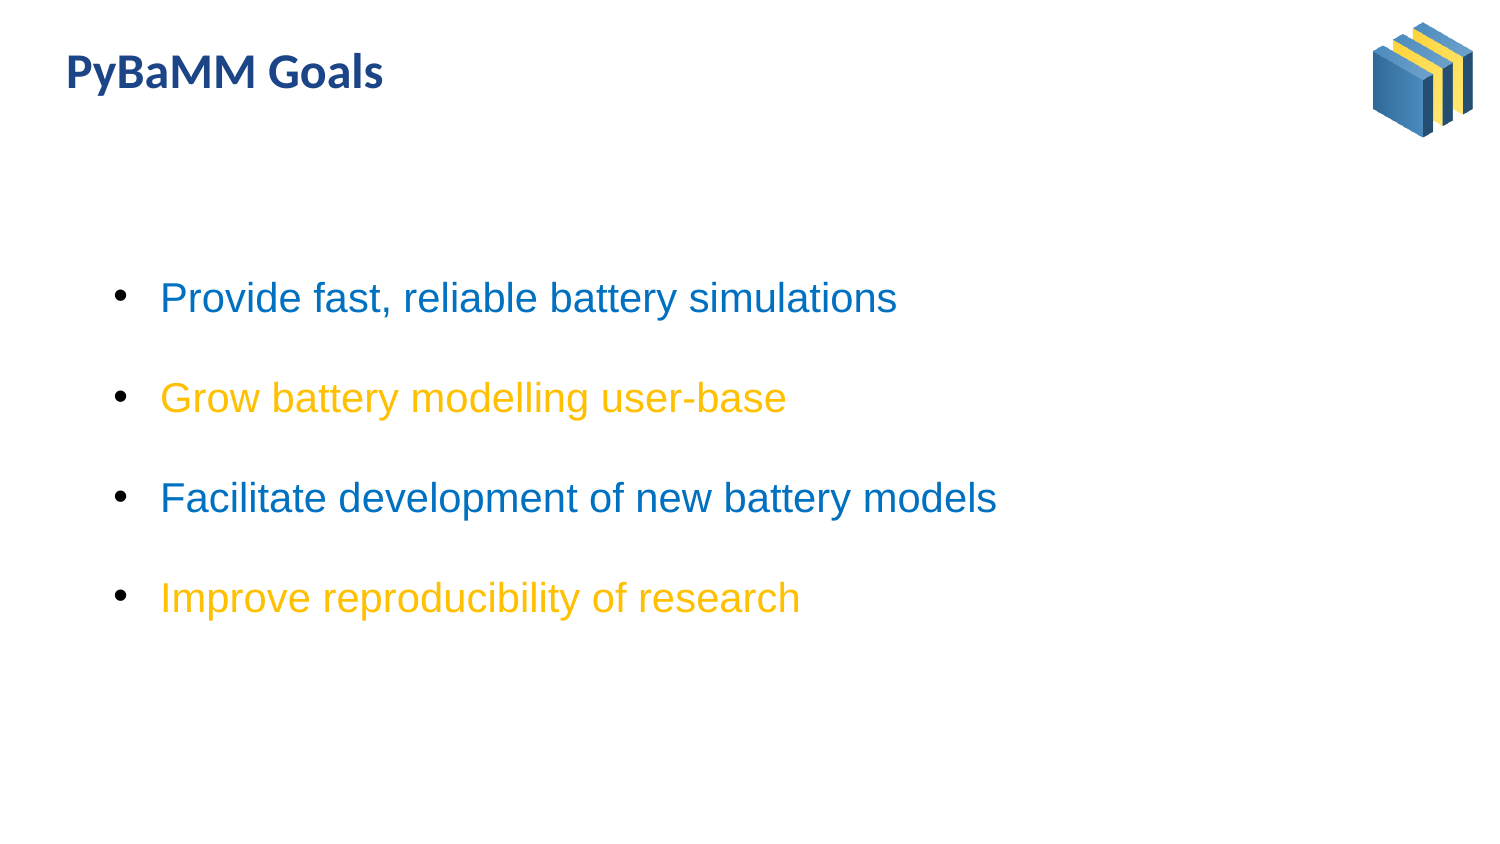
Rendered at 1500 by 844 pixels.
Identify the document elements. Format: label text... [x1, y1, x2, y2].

title PyBaMM Goals [51, 23, 1369, 117]
picture [1372, 22, 1473, 138]
text_box Provide fast, reliable battery simulations Grow battery modelling user-base Facilitate development of new battery models Improve reproducibility of research [98, 263, 1119, 698]
